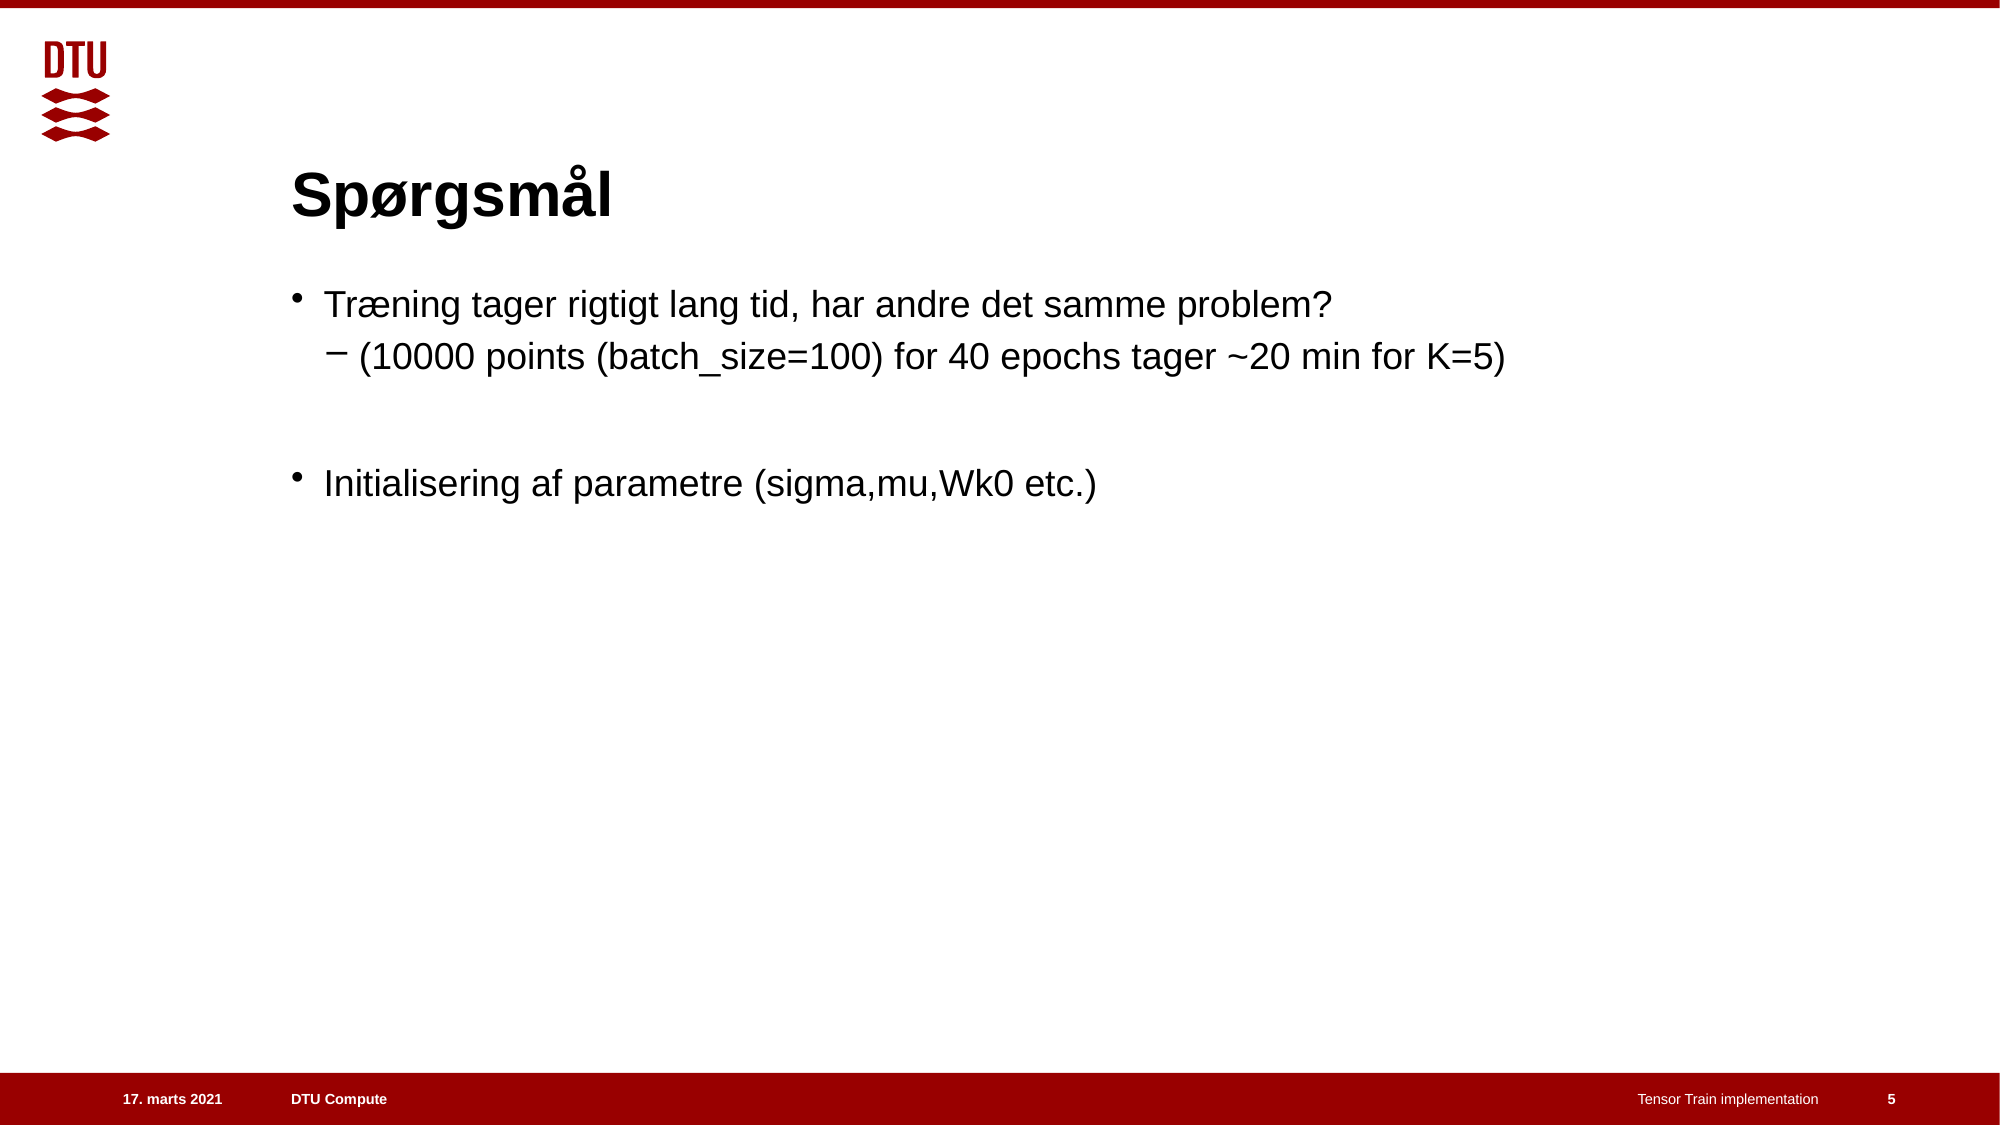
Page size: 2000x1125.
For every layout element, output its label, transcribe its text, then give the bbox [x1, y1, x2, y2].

title Spørgsmål [291, 69, 1819, 230]
slide_number 5 [1887, 1073, 1959, 1125]
list Træning tager rigtigt lang tid, har andre det samme problem? (10000 points (batch_size=100) for 40 epochs tager ~20 min for K=5) Initialisering af parametre (sigma,mu,Wk0 etc.) [291, 279, 1819, 1026]
